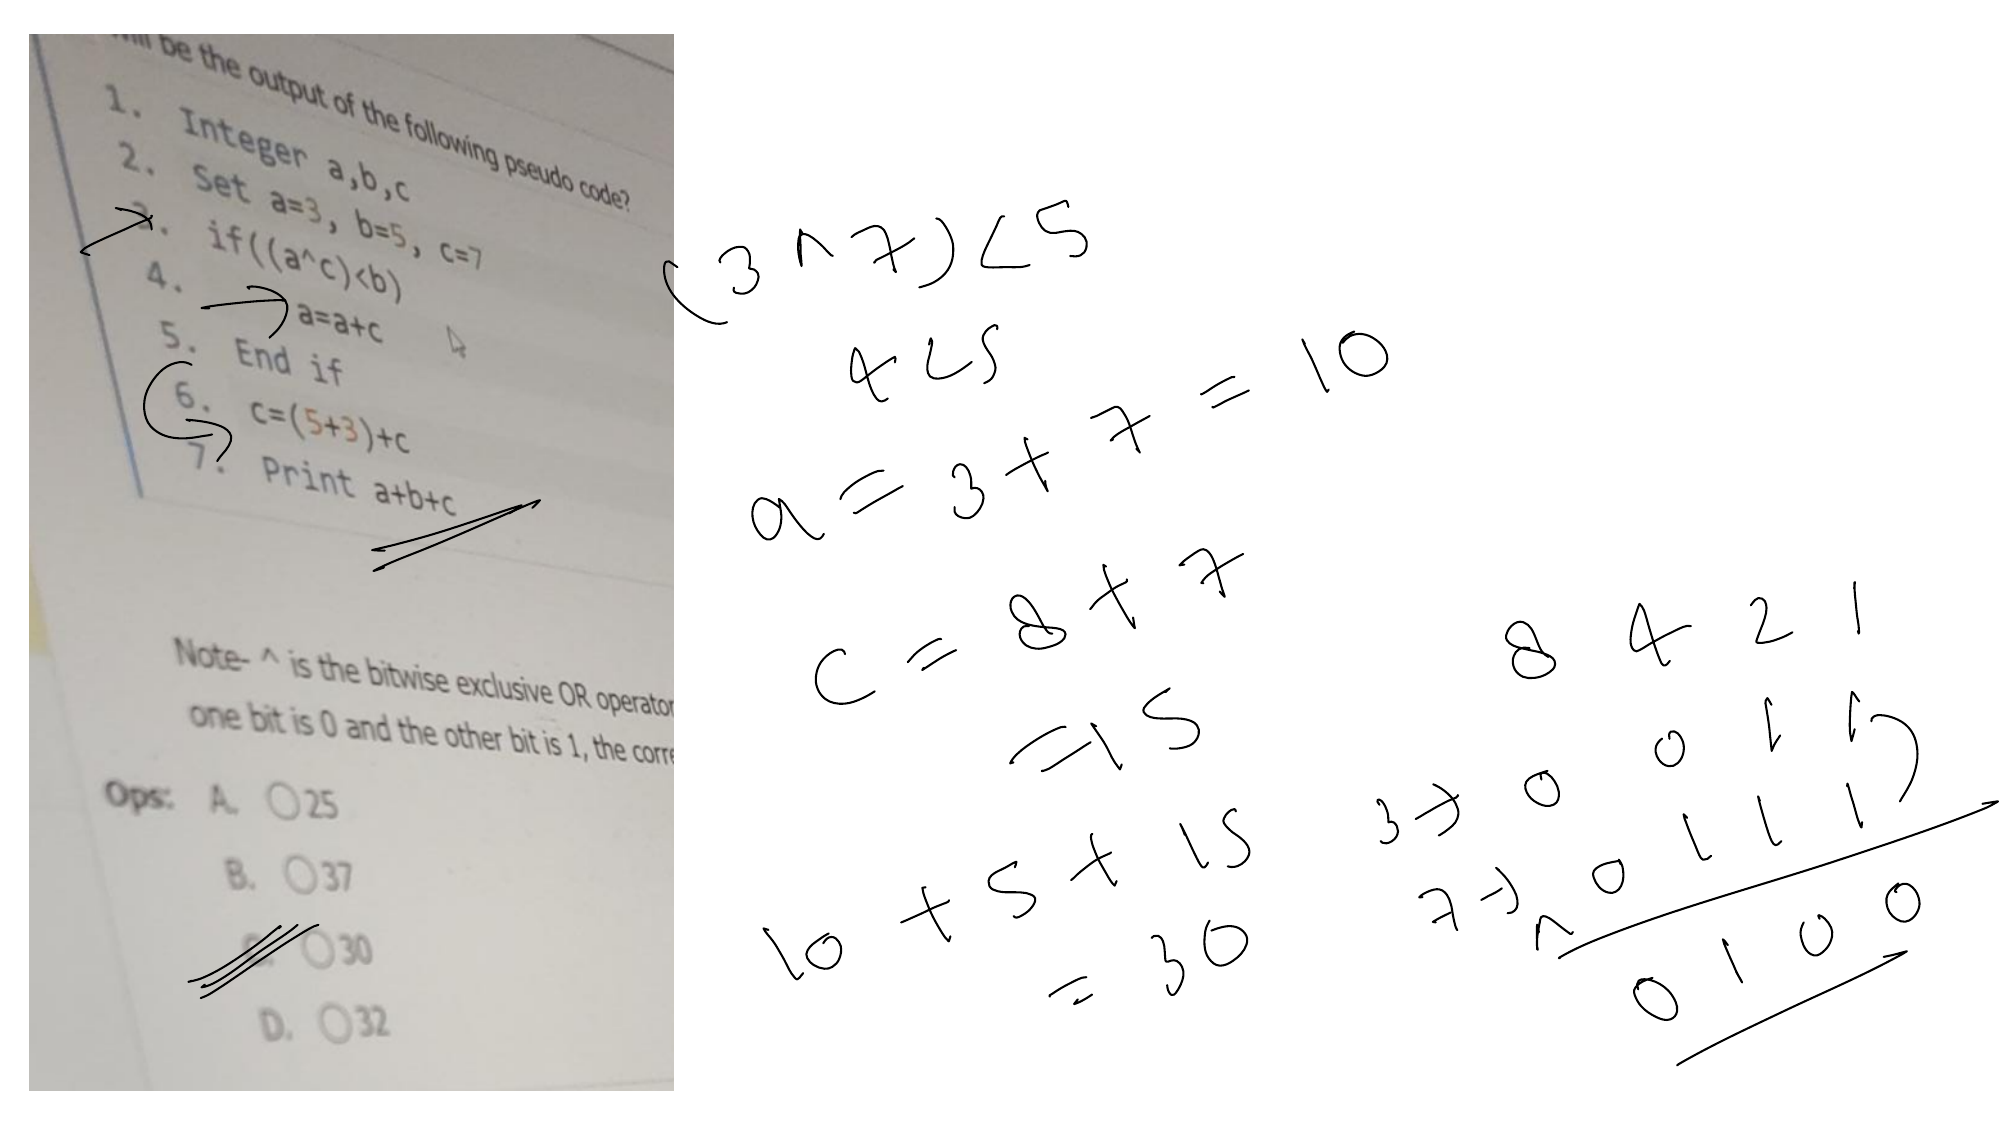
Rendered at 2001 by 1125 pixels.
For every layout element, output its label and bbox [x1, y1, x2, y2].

picture [666, 263, 674, 292]
picture [29, 34, 674, 1091]
